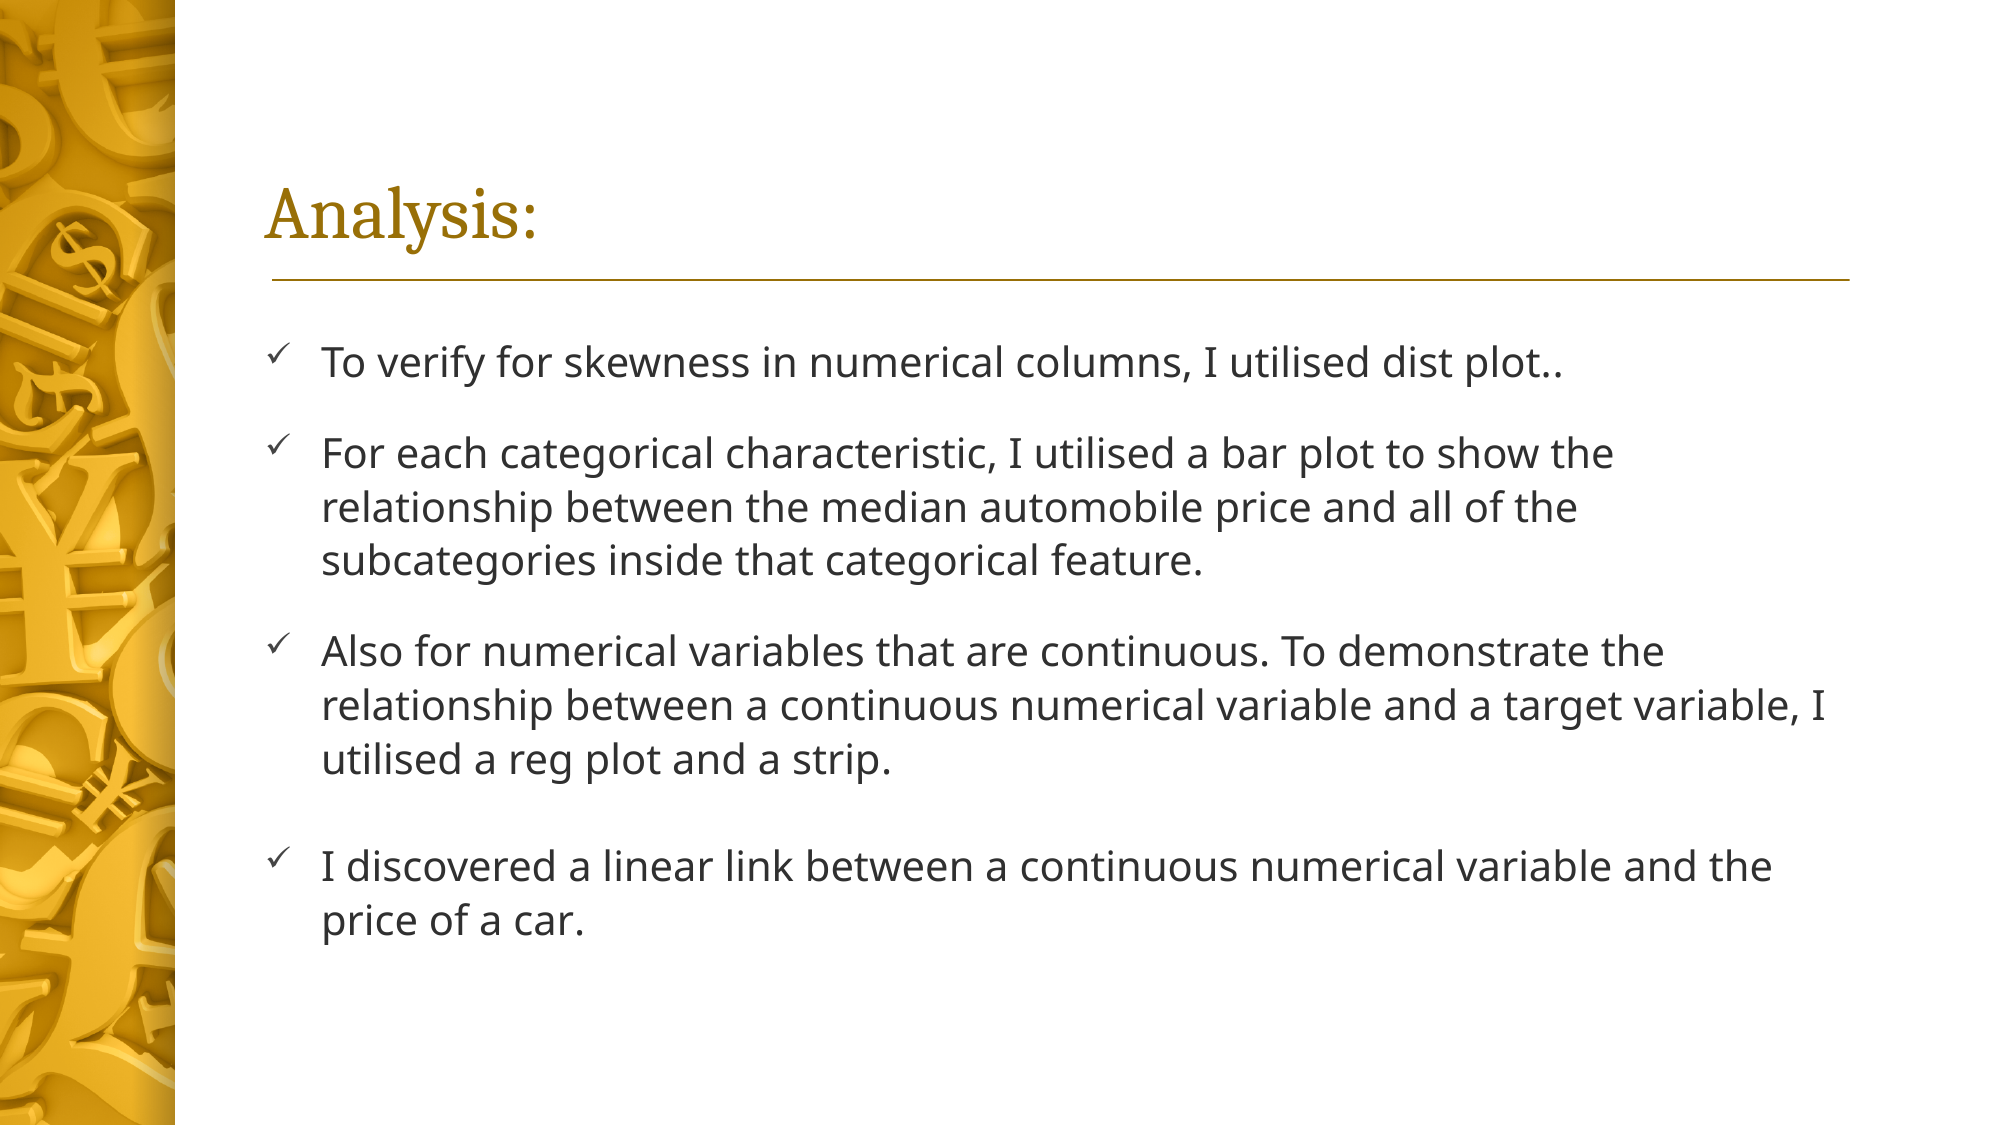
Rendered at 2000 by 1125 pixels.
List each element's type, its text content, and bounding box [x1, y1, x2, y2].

picture [0, 0, 175, 1125]
title Analysis: [249, 62, 1863, 263]
list To verify for skewness in numerical columns, I utilised dist plot.. For each categorical characteristic, I utilised a bar plot to show the relationship between the median automobile price and all of the subcategories inside that categorical feature. Also for numerical variables that are continuous. To demonstrate the relationship between a continuous numerical variable and a target variable, I utilised a reg plot and a strip. I discovered a linear link between a continuous numerical variable and the price of a car. [249, 324, 1863, 1012]
